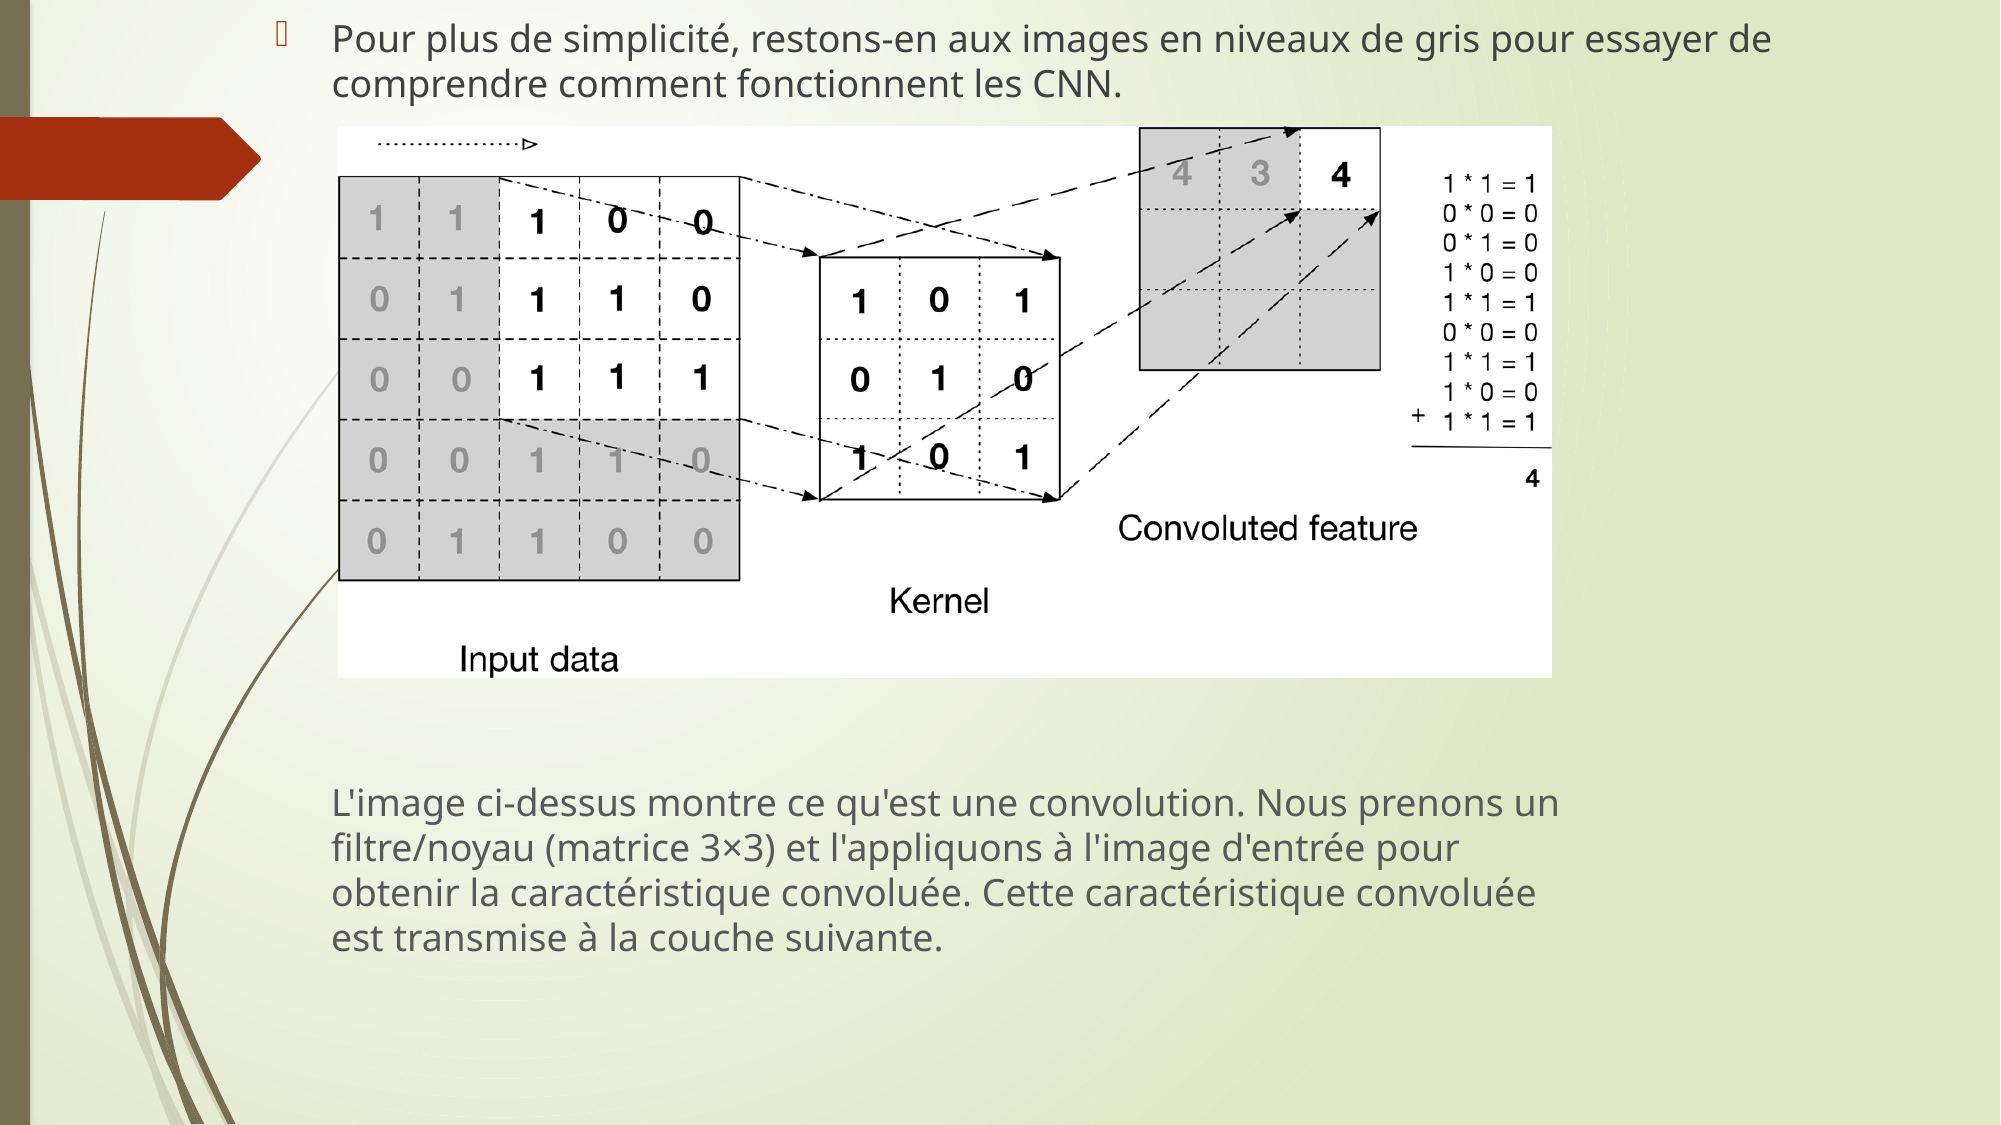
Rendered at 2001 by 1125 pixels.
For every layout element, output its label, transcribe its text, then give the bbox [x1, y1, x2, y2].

text_box L'image ci-dessus montre ce qu'est une convolution. Nous prenons un filtre/noyau (matrice 3×3) et l'appliquons à l'image d'entrée pour obtenir la caractéristique convoluée. Cette caractéristique convoluée est transmise à la couche suivante. [316, 771, 1592, 967]
picture [338, 126, 1553, 678]
list Pour plus de simplicité, restons-en aux images en niveaux de gris pour essayer de comprendre comment fonctionnent les CNN. [260, 7, 1985, 628]
